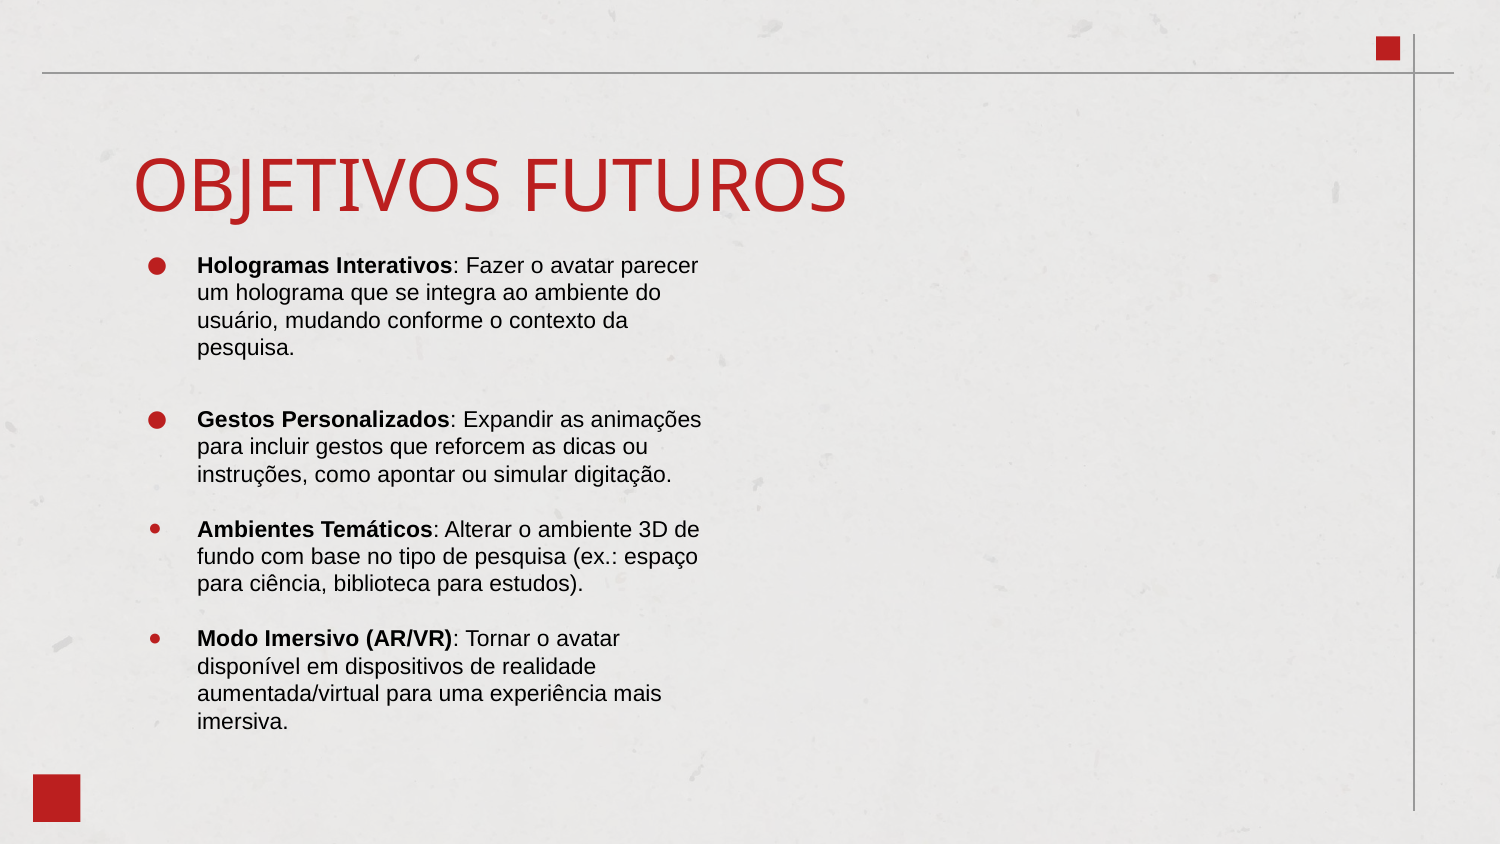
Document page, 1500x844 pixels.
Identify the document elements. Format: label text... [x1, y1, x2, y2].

title OBJETIVOS FUTUROS [116, 123, 1383, 216]
list Hologramas Interativos: Fazer o avatar parecer um holograma que se integra ao ambiente do usuário, mudando conforme o contexto da pesquisa. Gestos Personalizados: Expandir as animações para incluir gestos que reforcem as dicas ou instruções, como apontar ou simular digitação. Ambientes Temáticos: Alterar o ambiente 3D de fundo com base no tipo de pesquisa (ex.: espaço para ciência, biblioteca para estudos). Modo Imersivo (AR/VR): Tornar o avatar disponível em dispositivos de realidade aumentada/virtual para uma experiência mais imersiva. [107, 168, 740, 823]
